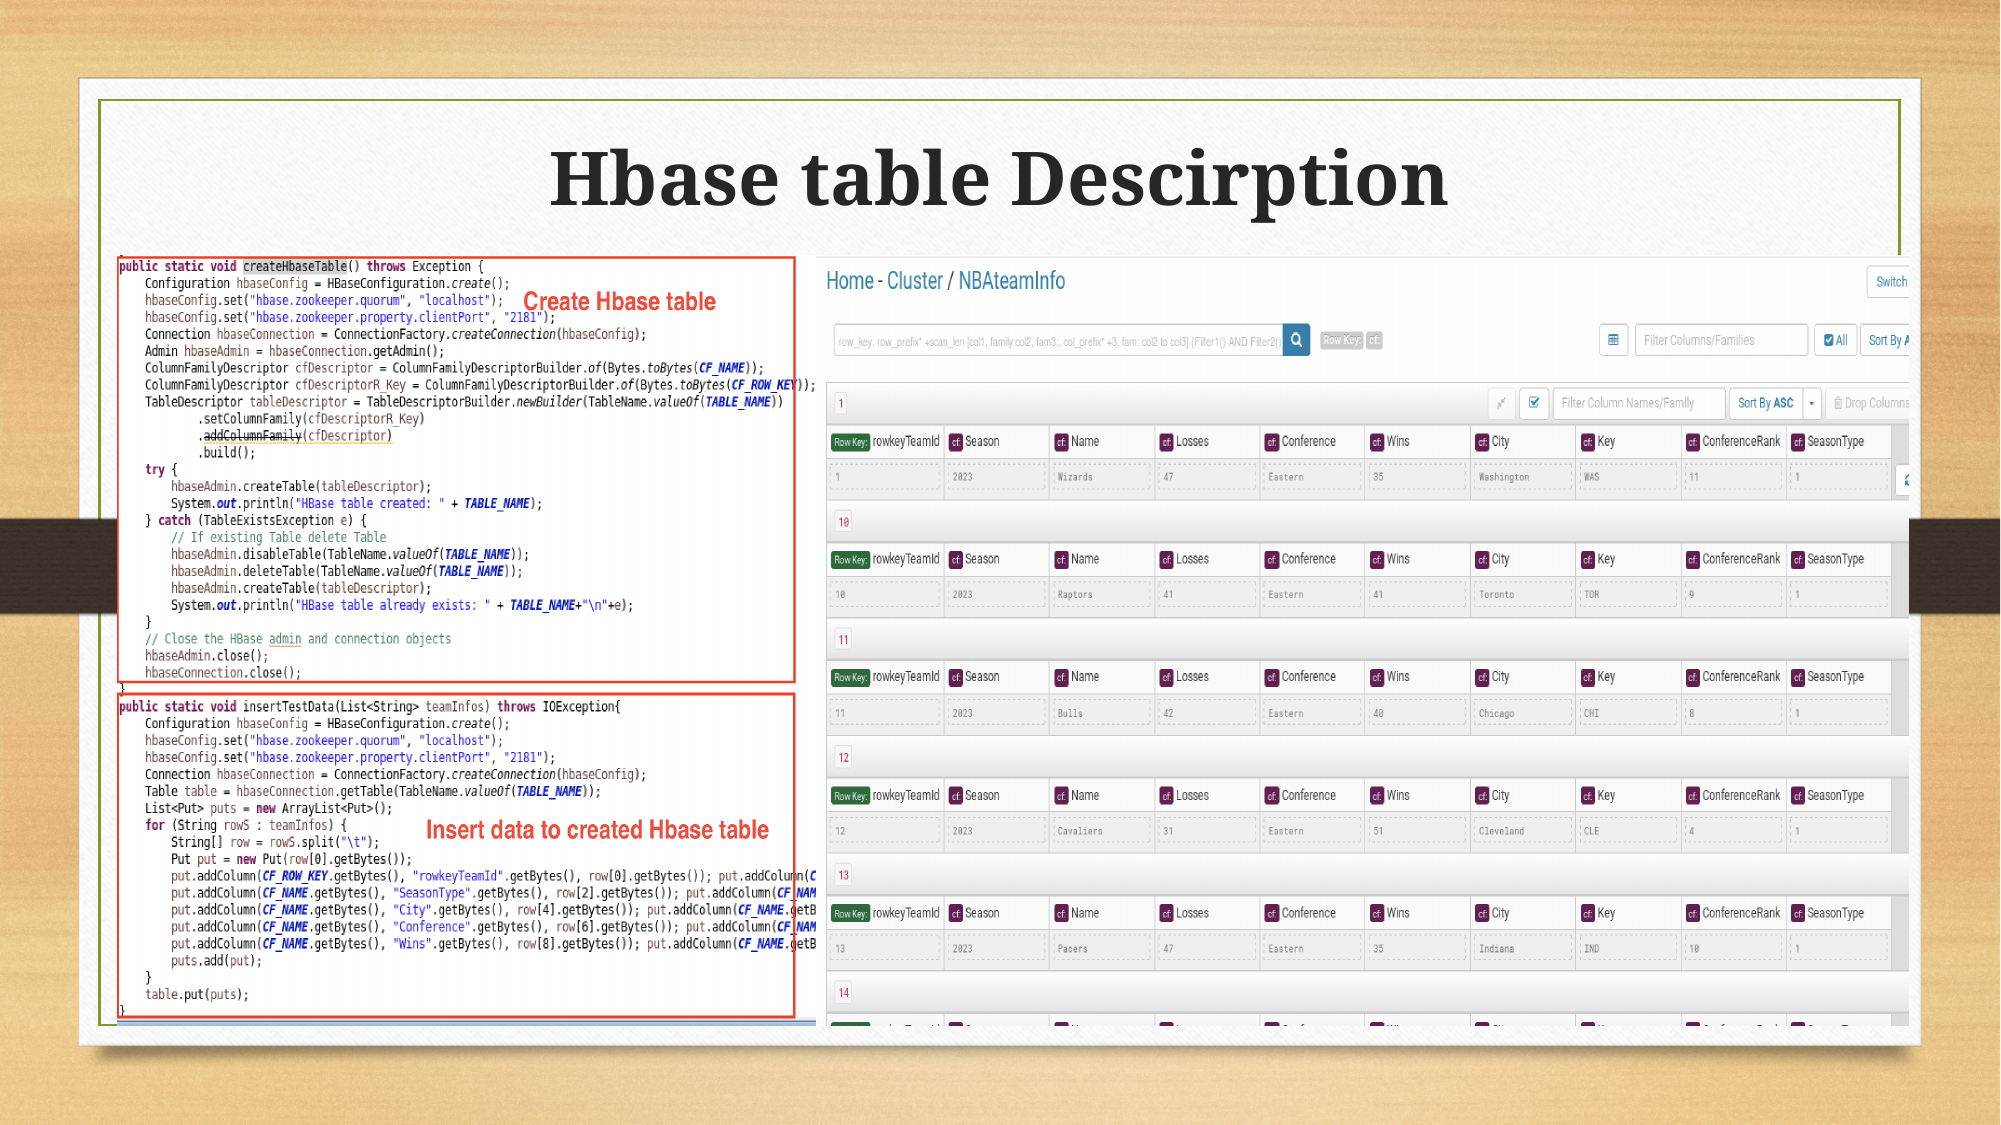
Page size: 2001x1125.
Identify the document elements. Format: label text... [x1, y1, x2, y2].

title Hbase table Descirption [212, 124, 1788, 229]
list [117, 255, 816, 1027]
picture [0, 0, 2001, 1125]
